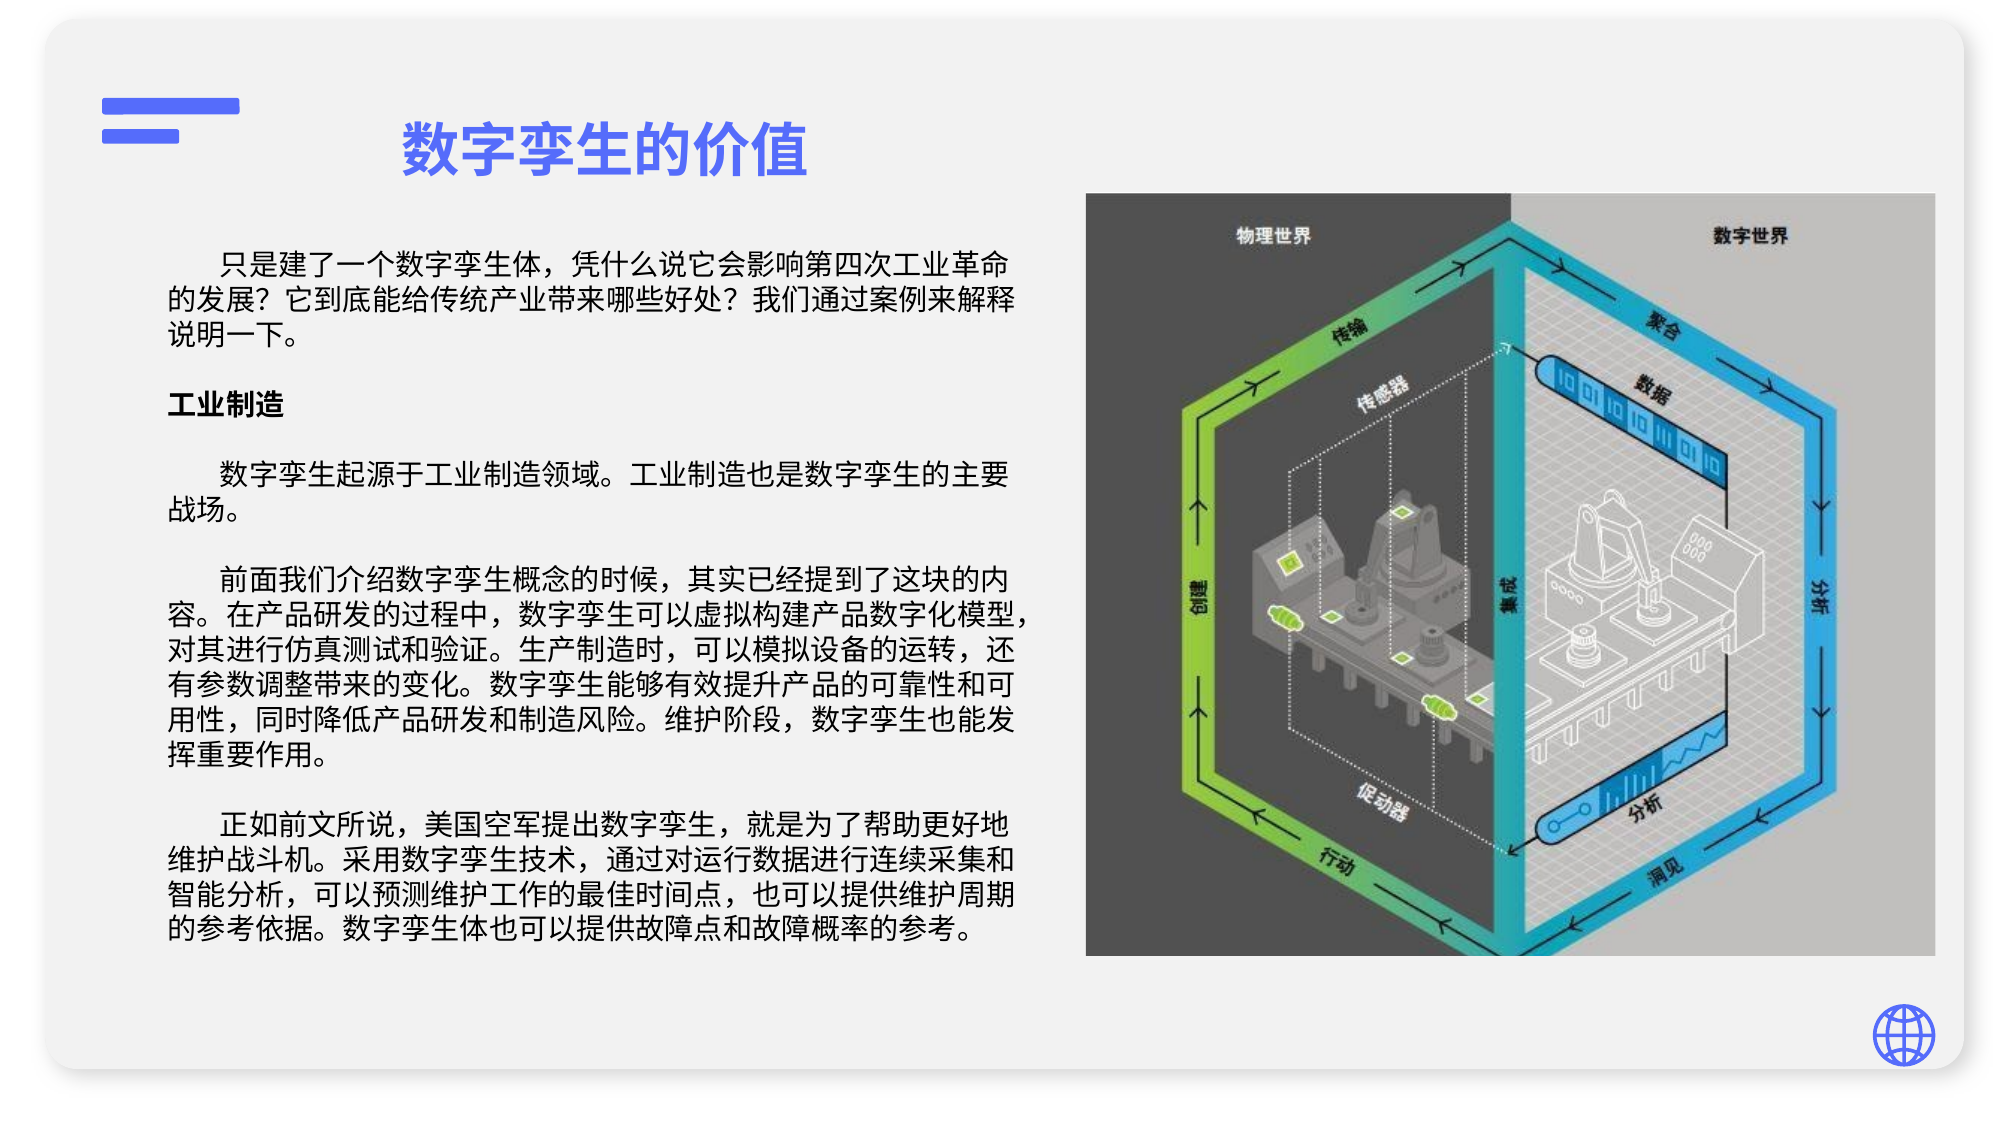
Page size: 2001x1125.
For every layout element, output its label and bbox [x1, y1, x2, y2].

picture [1085, 192, 1936, 956]
text_box [45, 19, 1964, 1070]
